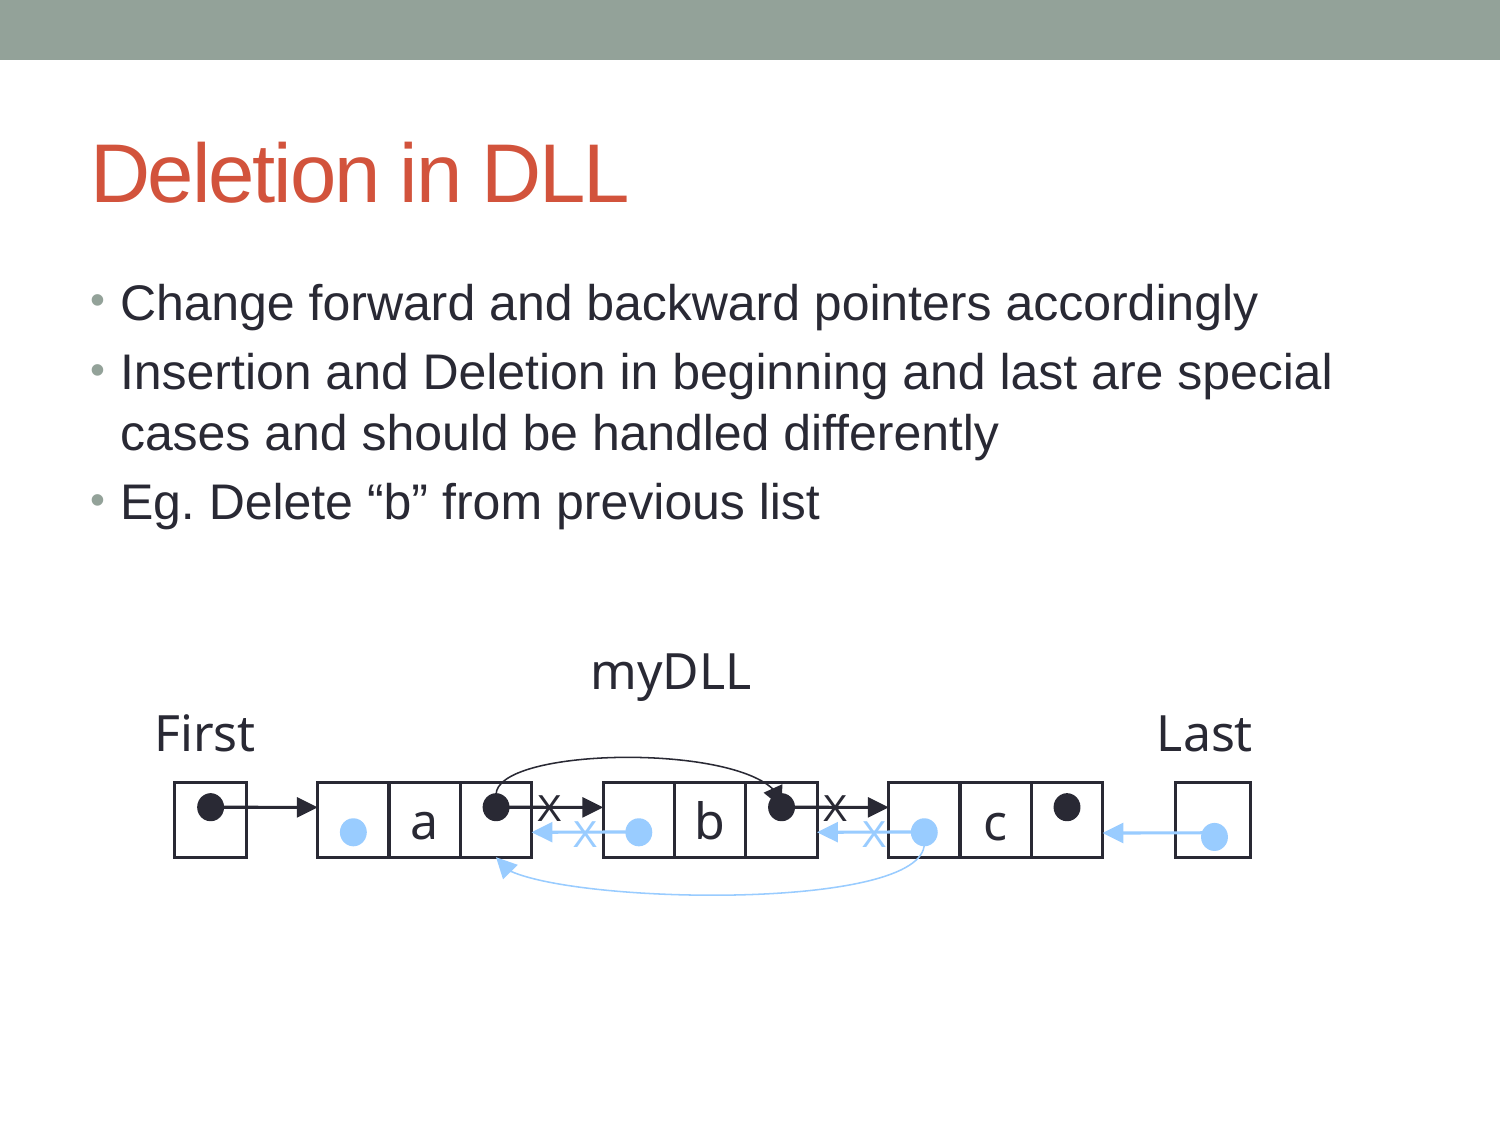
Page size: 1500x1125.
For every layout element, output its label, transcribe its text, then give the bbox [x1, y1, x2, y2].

title Deletion in DLL [75, 87, 1425, 250]
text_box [139, 632, 1345, 864]
list Change forward and backward pointers accordingly Insertion and Deletion in beginning and last are special cases and should be handled differently Eg. Delete “b” from previous list [75, 262, 1425, 1063]
